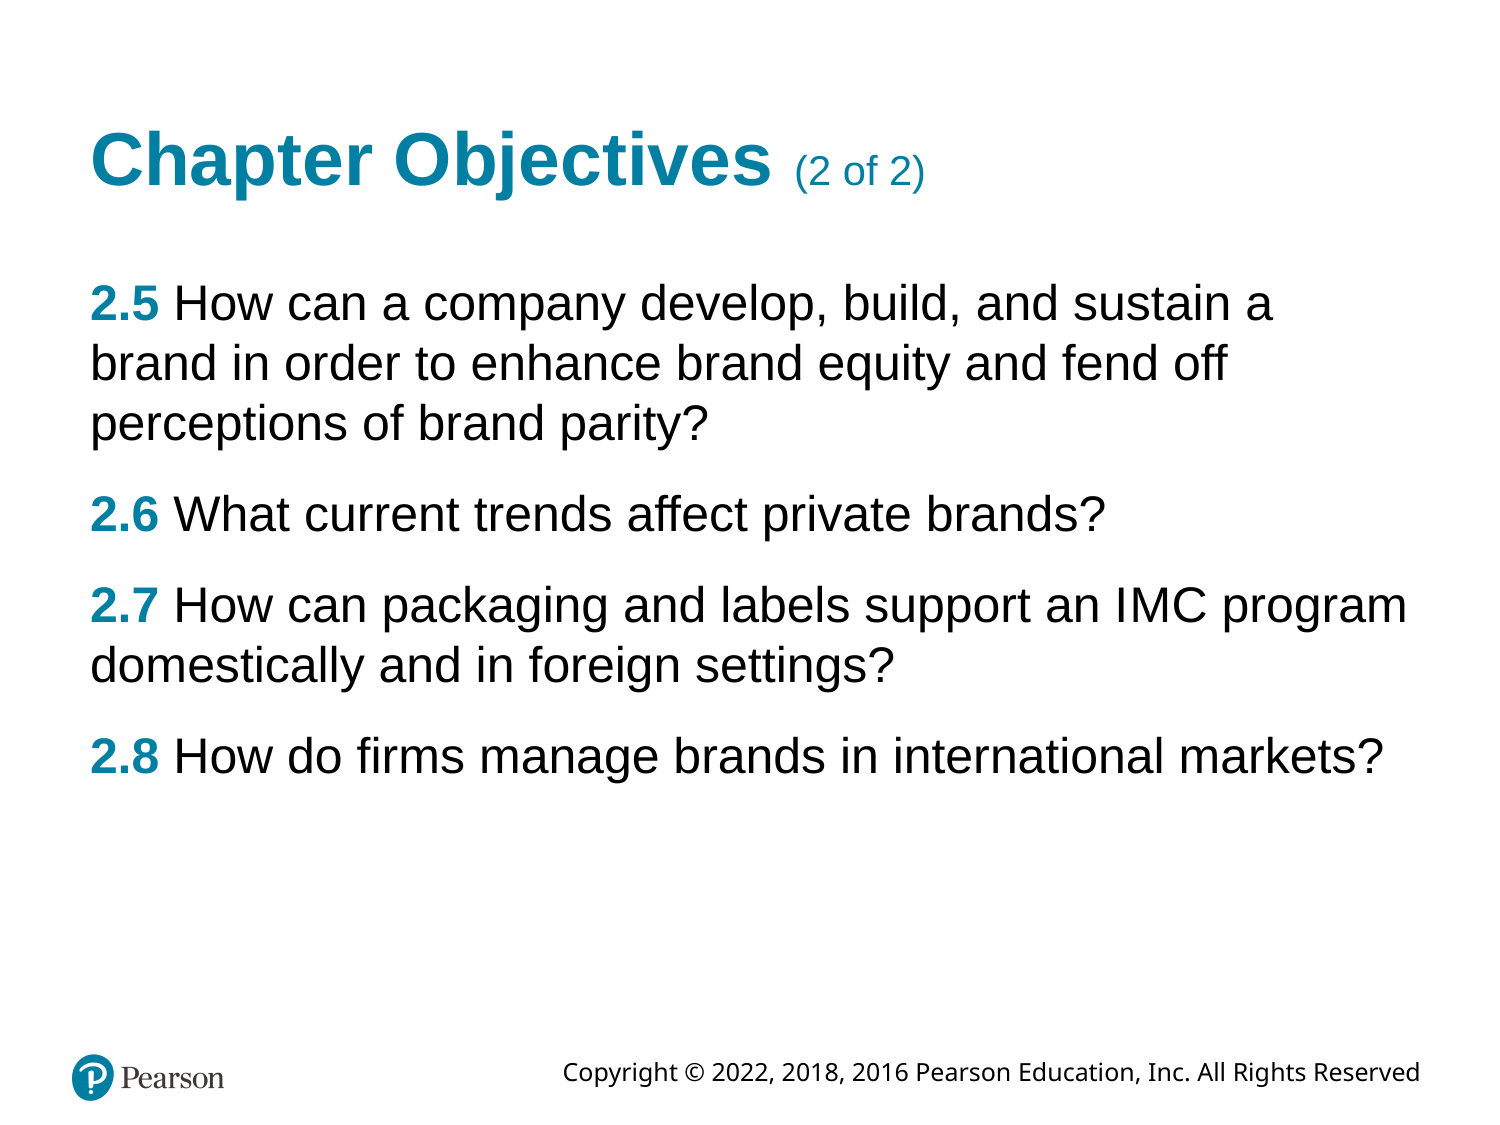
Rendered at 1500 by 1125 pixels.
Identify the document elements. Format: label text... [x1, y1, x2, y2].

picture [51, 1053, 245, 1102]
list 2.5 How can a company develop, build, and sustain a brand in order to enhance brand equity and fend off perceptions of brand parity? 2.6 What current trends affect private brands? 2.7 How can packaging and labels support an I M C program domestically and in foreign settings? 2.8 How do firms manage brands in international markets? [75, 255, 1426, 1021]
title Chapter Objectives (2 of 2) [75, 35, 1425, 216]
